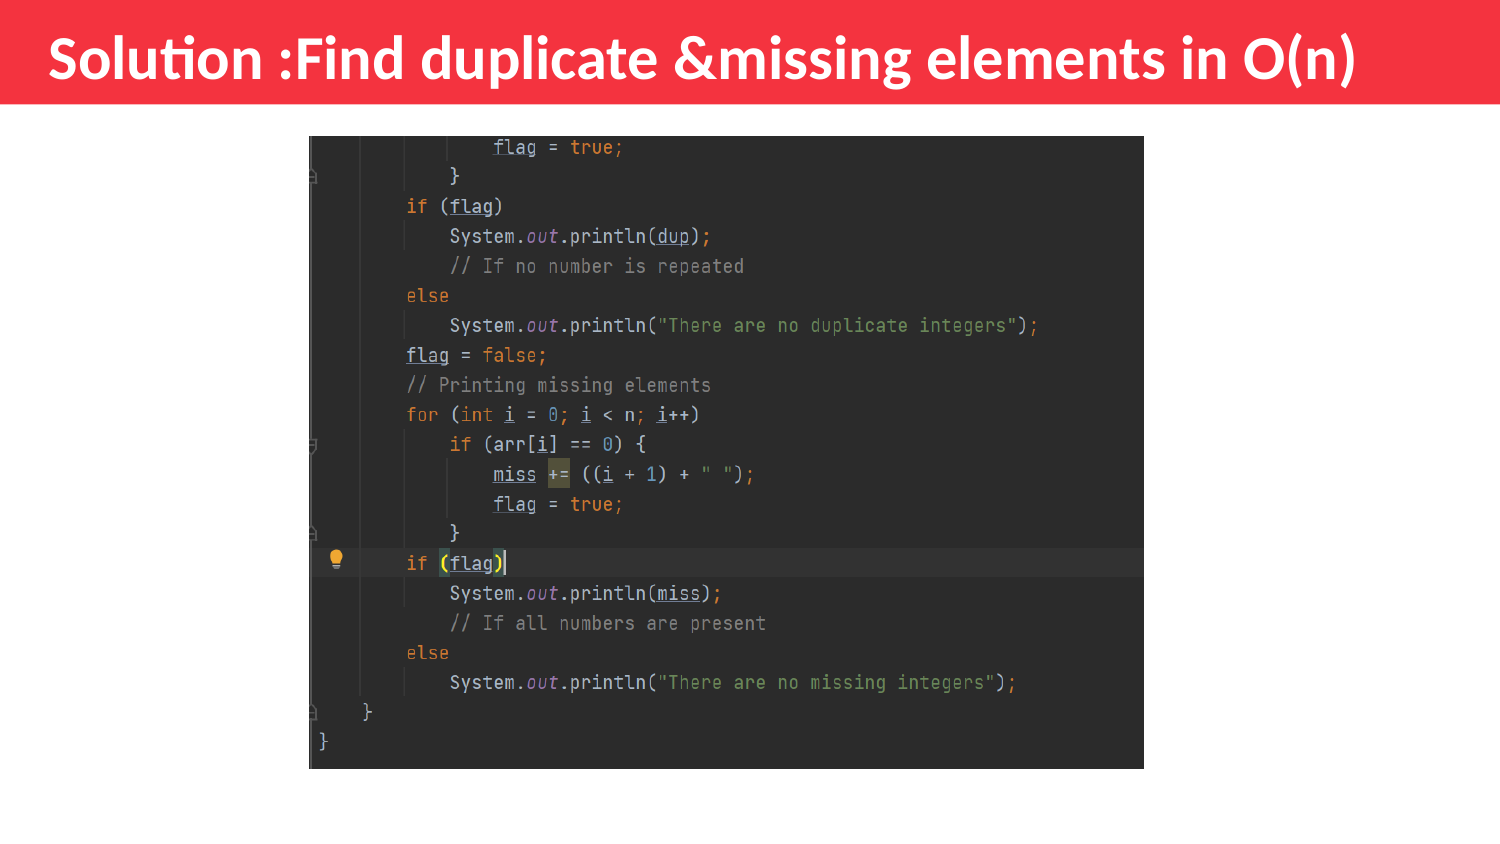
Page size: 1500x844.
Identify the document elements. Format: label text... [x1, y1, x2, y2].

text_box Solution :Find duplicate &missing elements in O(n) [21, 2, 1433, 138]
text_box [0, 0, 1500, 105]
picture [309, 135, 1145, 769]
